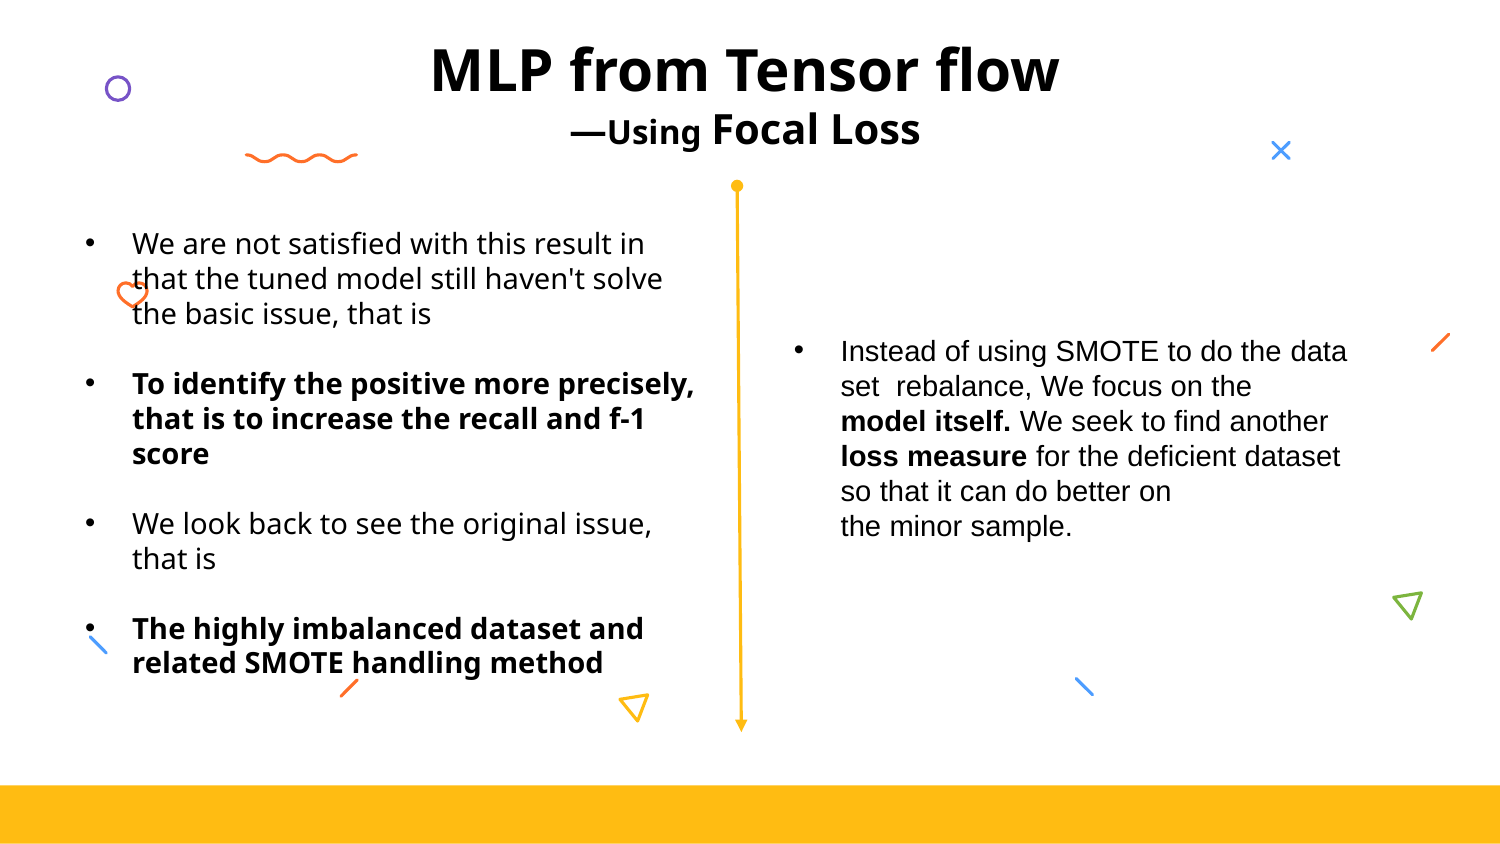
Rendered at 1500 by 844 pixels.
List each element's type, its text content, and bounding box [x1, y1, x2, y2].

text_box We are not satisfied with this result in that the tuned model still haven't solve the basic issue, that is To identify the positive more precisely, that is to increase the recall and f-1 score We look back to see the original issue, that is The highly imbalanced dataset and related SMOTE handling method [70, 217, 721, 758]
text_box Instead of using SMOTE to do the data set rebalance, We focus on the model itself. We seek to find another loss measure for the deficient dataset so that it can do better on the minor sample. [778, 324, 1370, 550]
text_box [736, 185, 742, 733]
text_box MLP from Tensor flow —Using Focal Loss [113, 46, 1377, 140]
